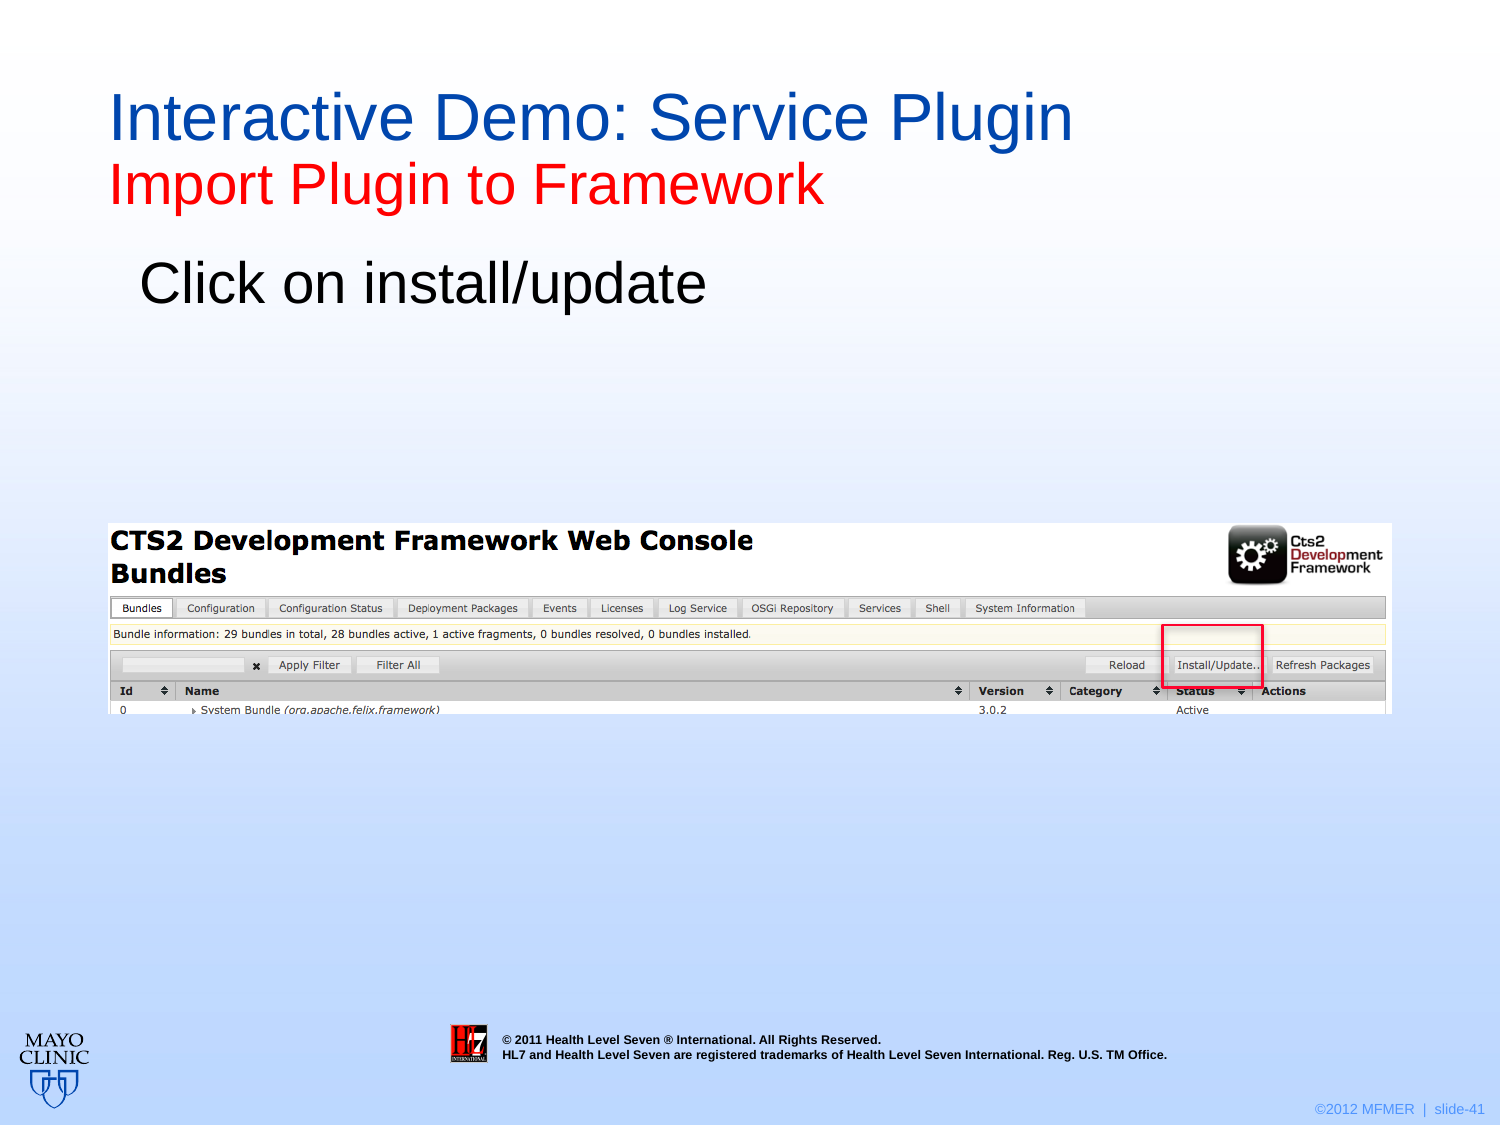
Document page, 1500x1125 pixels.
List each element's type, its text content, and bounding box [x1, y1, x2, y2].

picture [0, 0, 1500, 1125]
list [107, 224, 1393, 1013]
title Interactive Demo: Service Plugin Import Plugin to Framework [108, 0, 1392, 224]
